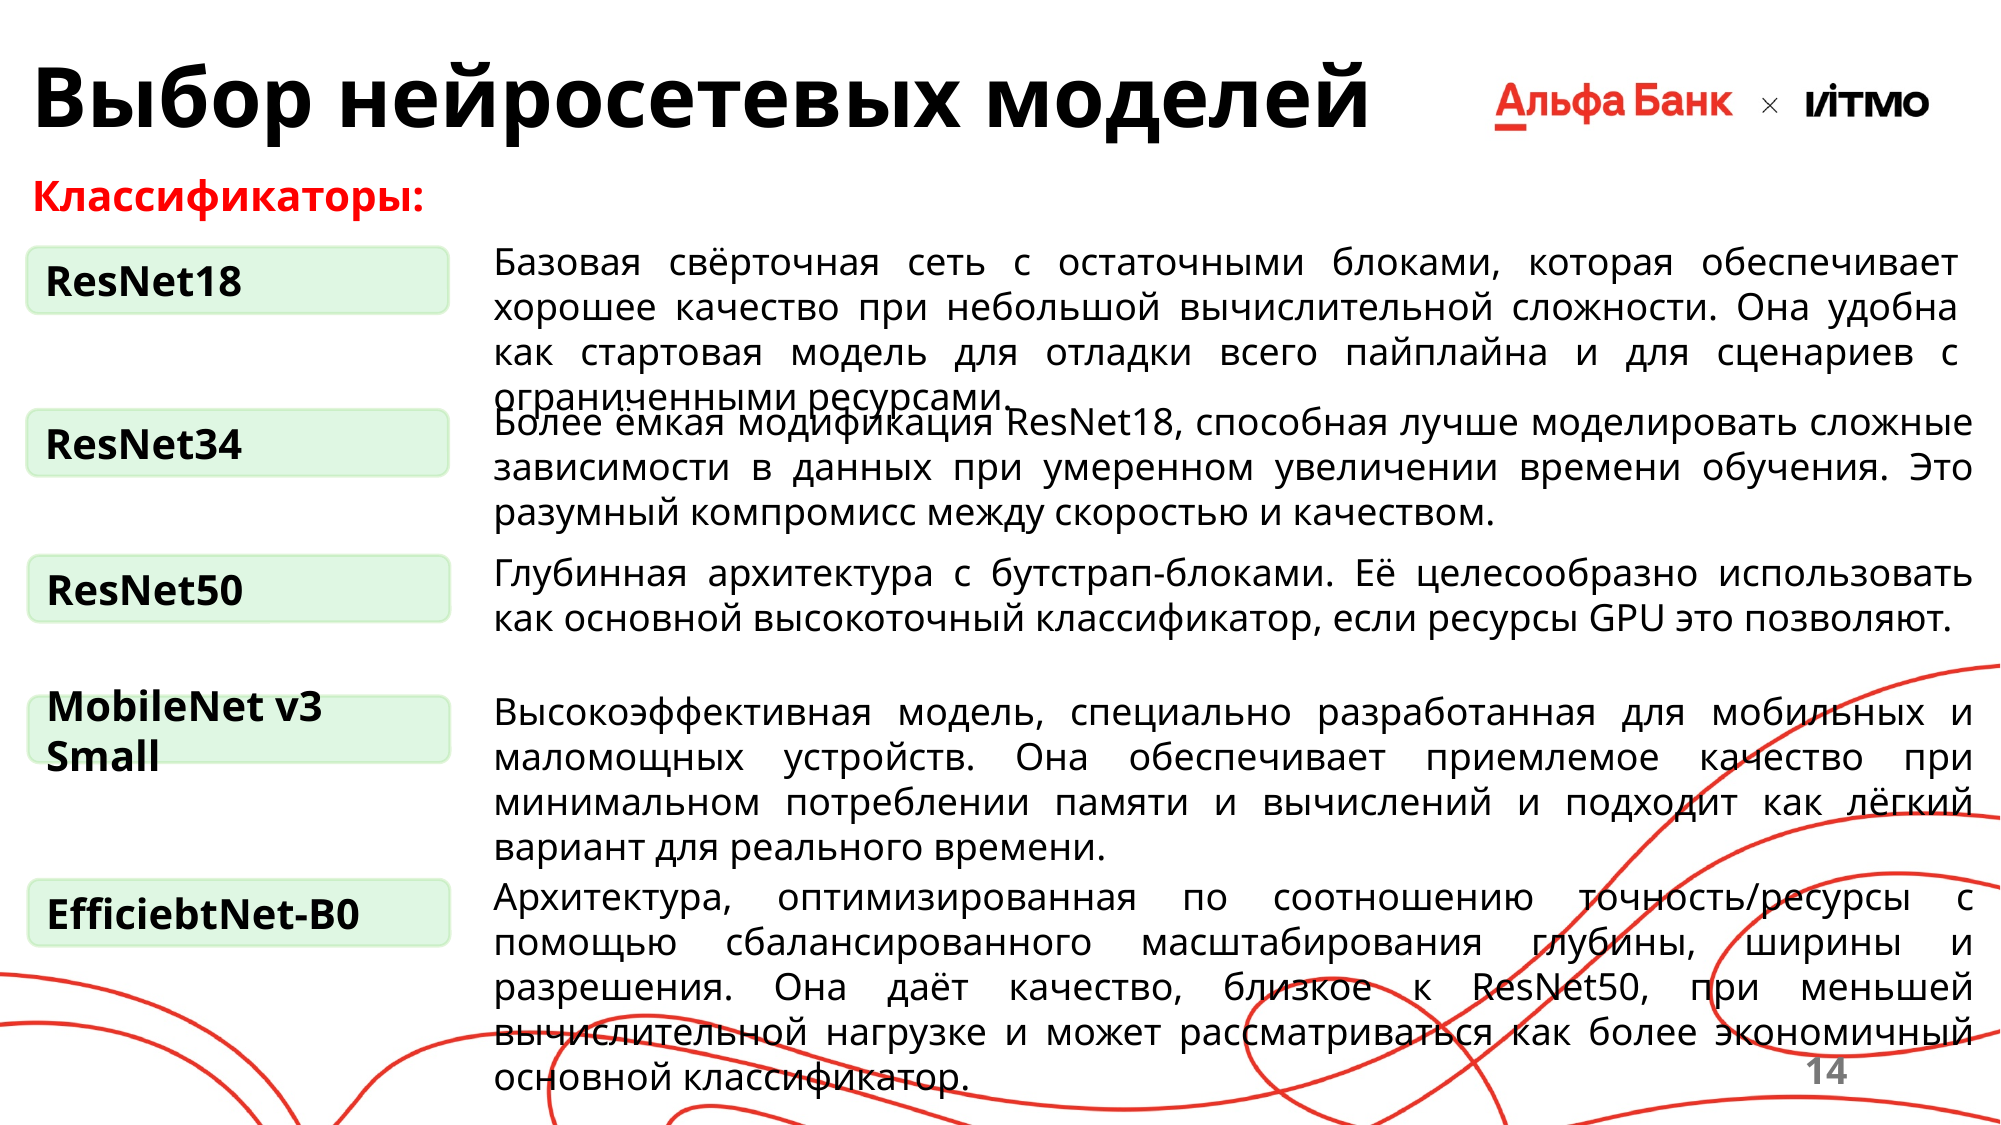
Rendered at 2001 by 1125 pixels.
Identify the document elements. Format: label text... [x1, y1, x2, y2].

text_box Выбор нейросетевых моделей [16, 0, 1799, 202]
text_box MobileNet v3 Small [26, 694, 452, 765]
text_box Базовая свёрточная сеть с остаточными блоками, которая обеспечивает хорошее качество при небольшой вычислительной сложности. Она удобна как стартовая модель для отладки всего пайплайна и для сценариев с ограниченными ресурсами. [478, 230, 1975, 390]
text_box Высокоэффективная модель, специально разработанная для мобильных и маломощных устройств. Она обеспечивает приемлемое качество при минимальном потреблении памяти и вычислений и подходит как лёгкий вариант для реального времени. [478, 680, 1990, 865]
picture [0, 0, 2001, 1125]
text_box ResNet50 [26, 553, 452, 624]
text_box ResNet34 [25, 407, 451, 478]
text_box Глубинная архитектура с бутстрап-блоками. Её целесообразно использовать как основной высокоточный классификатор, если ресурсы GPU это позволяют. [478, 541, 1990, 646]
text_box Классификаторы: [16, 151, 508, 244]
text_box Более ёмкая модификация ResNet18, способная лучше моделировать сложные зависимости в данных при умеренном увеличении времени обучения. Это разумный компромисс между скоростью и качеством. [478, 390, 1990, 541]
text_box ResNet18 [25, 245, 451, 316]
text_box EfficiebtNet-B0 [26, 877, 452, 948]
text_box Архитектура, оптимизированная по соотношению точность/ресурсы с помощью сбалансированного масштабирования глубины, ширины и разрешения. Она даёт качество, близкое к ResNet50, при меньшей вычислительной нагрузке и может рассматриваться как более экономичный основной классификатор. [478, 865, 1990, 1106]
